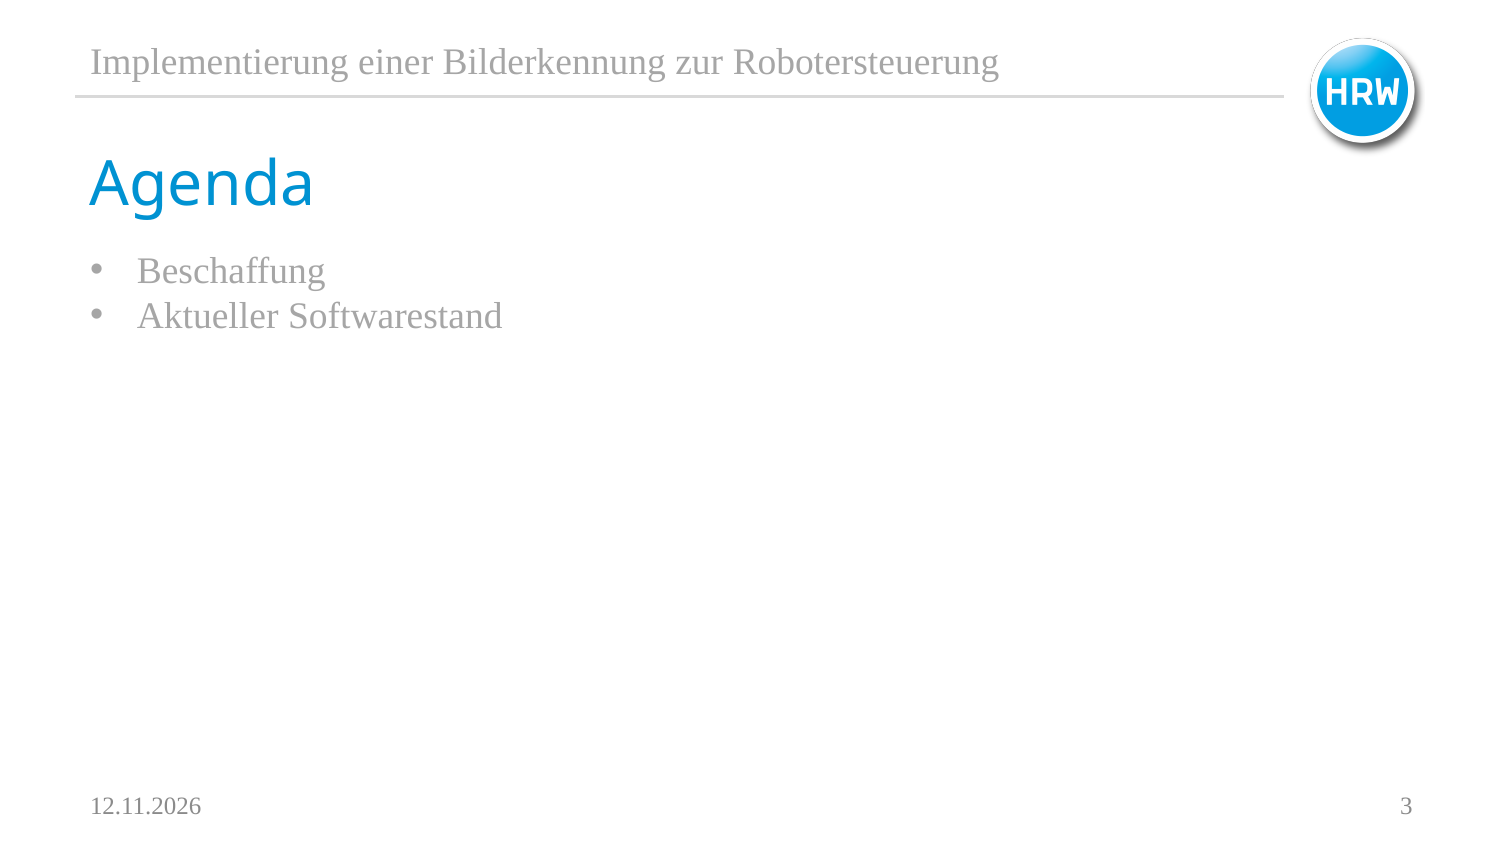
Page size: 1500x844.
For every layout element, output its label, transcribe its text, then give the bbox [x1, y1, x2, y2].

list Beschaffung Aktueller Softwarestand [75, 238, 1425, 766]
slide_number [75, 782, 425, 827]
slide_number 3 [1308, 782, 1428, 827]
footer Implementierung einer Bilderkennung zur Robotersteuerung [75, 37, 1155, 83]
title Agenda [75, 135, 1287, 227]
picture [1303, 33, 1425, 160]
